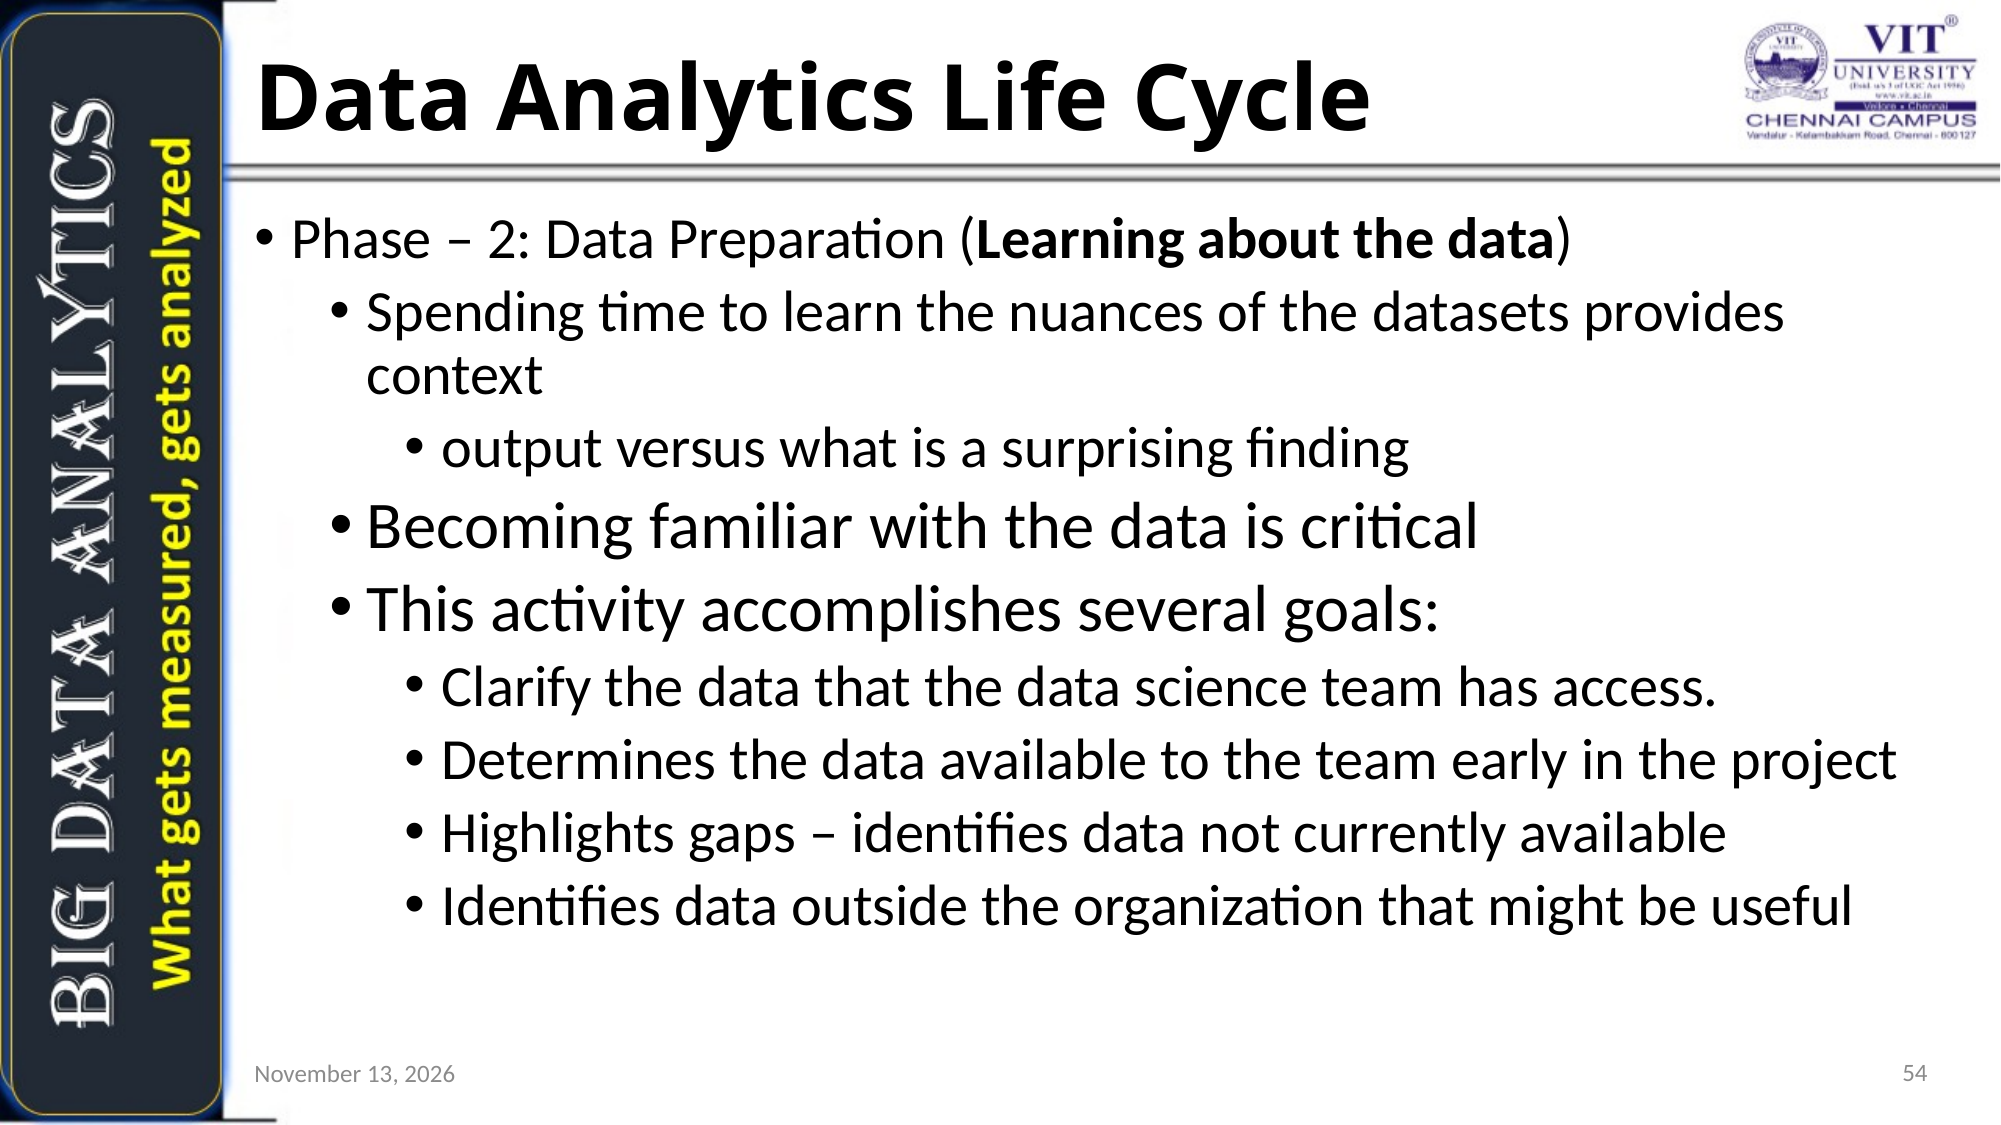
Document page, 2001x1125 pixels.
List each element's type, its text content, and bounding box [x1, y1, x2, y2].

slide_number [239, 1042, 588, 1103]
slide_number 54 [1778, 1040, 1943, 1103]
list Phase – 2: Data Preparation (Learning about the data) Spending time to learn the nuances of the datasets provides context output versus what is a surprising finding Becoming familiar with the data is critical This activity accomplishes several goals: Clarify the data that the data science team has access. Determines the data available to the team early in the project Highlights gaps – identifies data not currently available Identifies data outside the organization that might be useful [239, 200, 1965, 1017]
title Data Analytics Life Cycle [239, 35, 1725, 167]
picture [0, 0, 2001, 1125]
